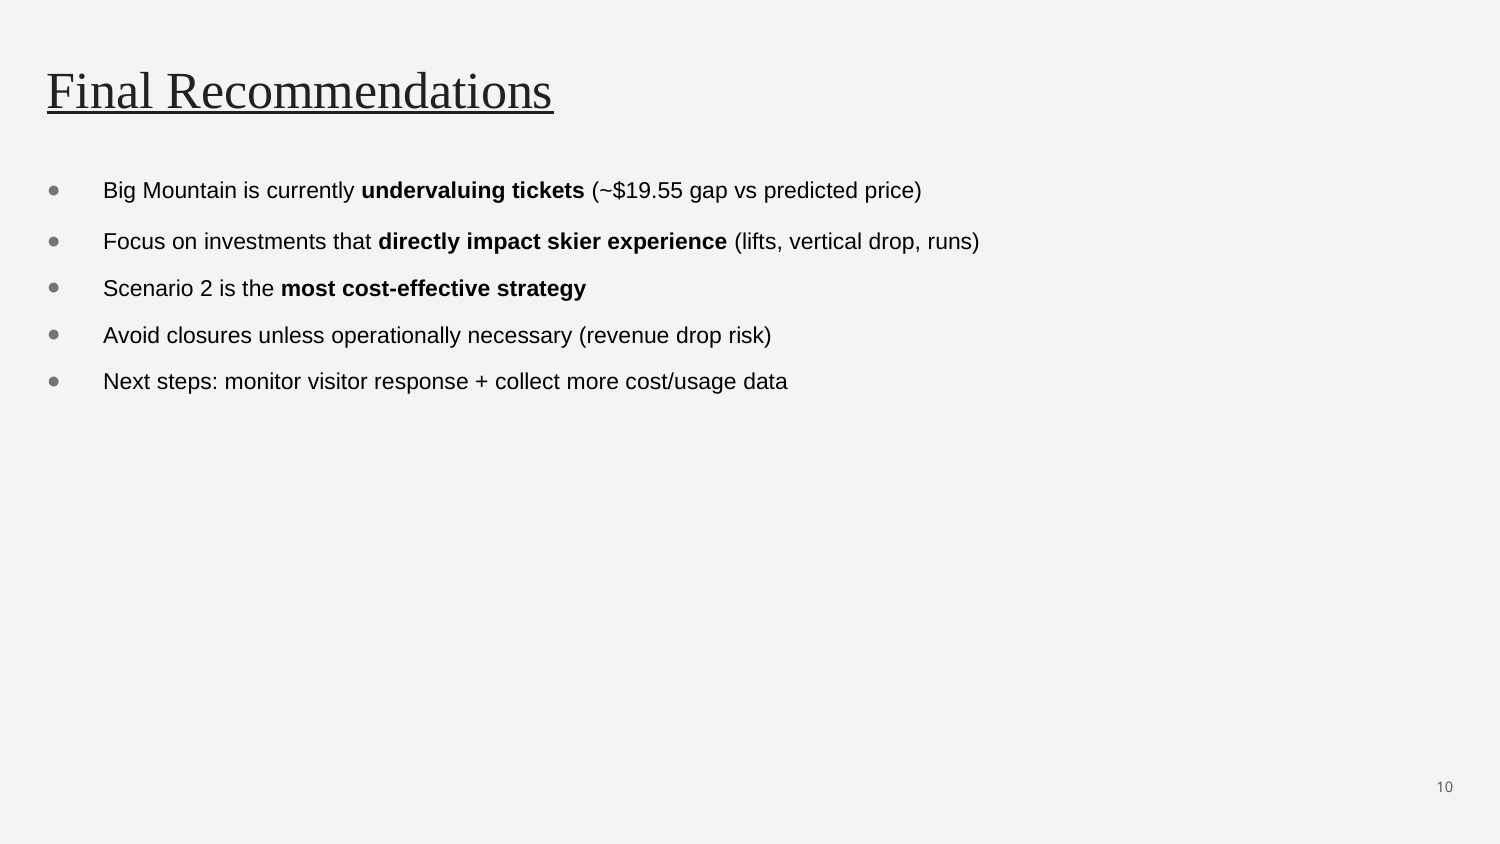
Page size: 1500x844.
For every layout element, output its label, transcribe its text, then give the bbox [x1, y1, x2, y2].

subtitle Final Recommendations [46, 46, 794, 79]
slide_number ‹#› [1403, 765, 1453, 799]
list Big Mountain is currently undervaluing tickets (~$19.55 gap vs predicted price) Focus on investments that directly impact skier experience (lifts, vertical drop, runs) Scenario 2 is the most cost-effective strategy Avoid closures unless operationally necessary (revenue drop risk) Next steps: monitor visitor response + collect more cost/usage data [28, 180, 1422, 589]
